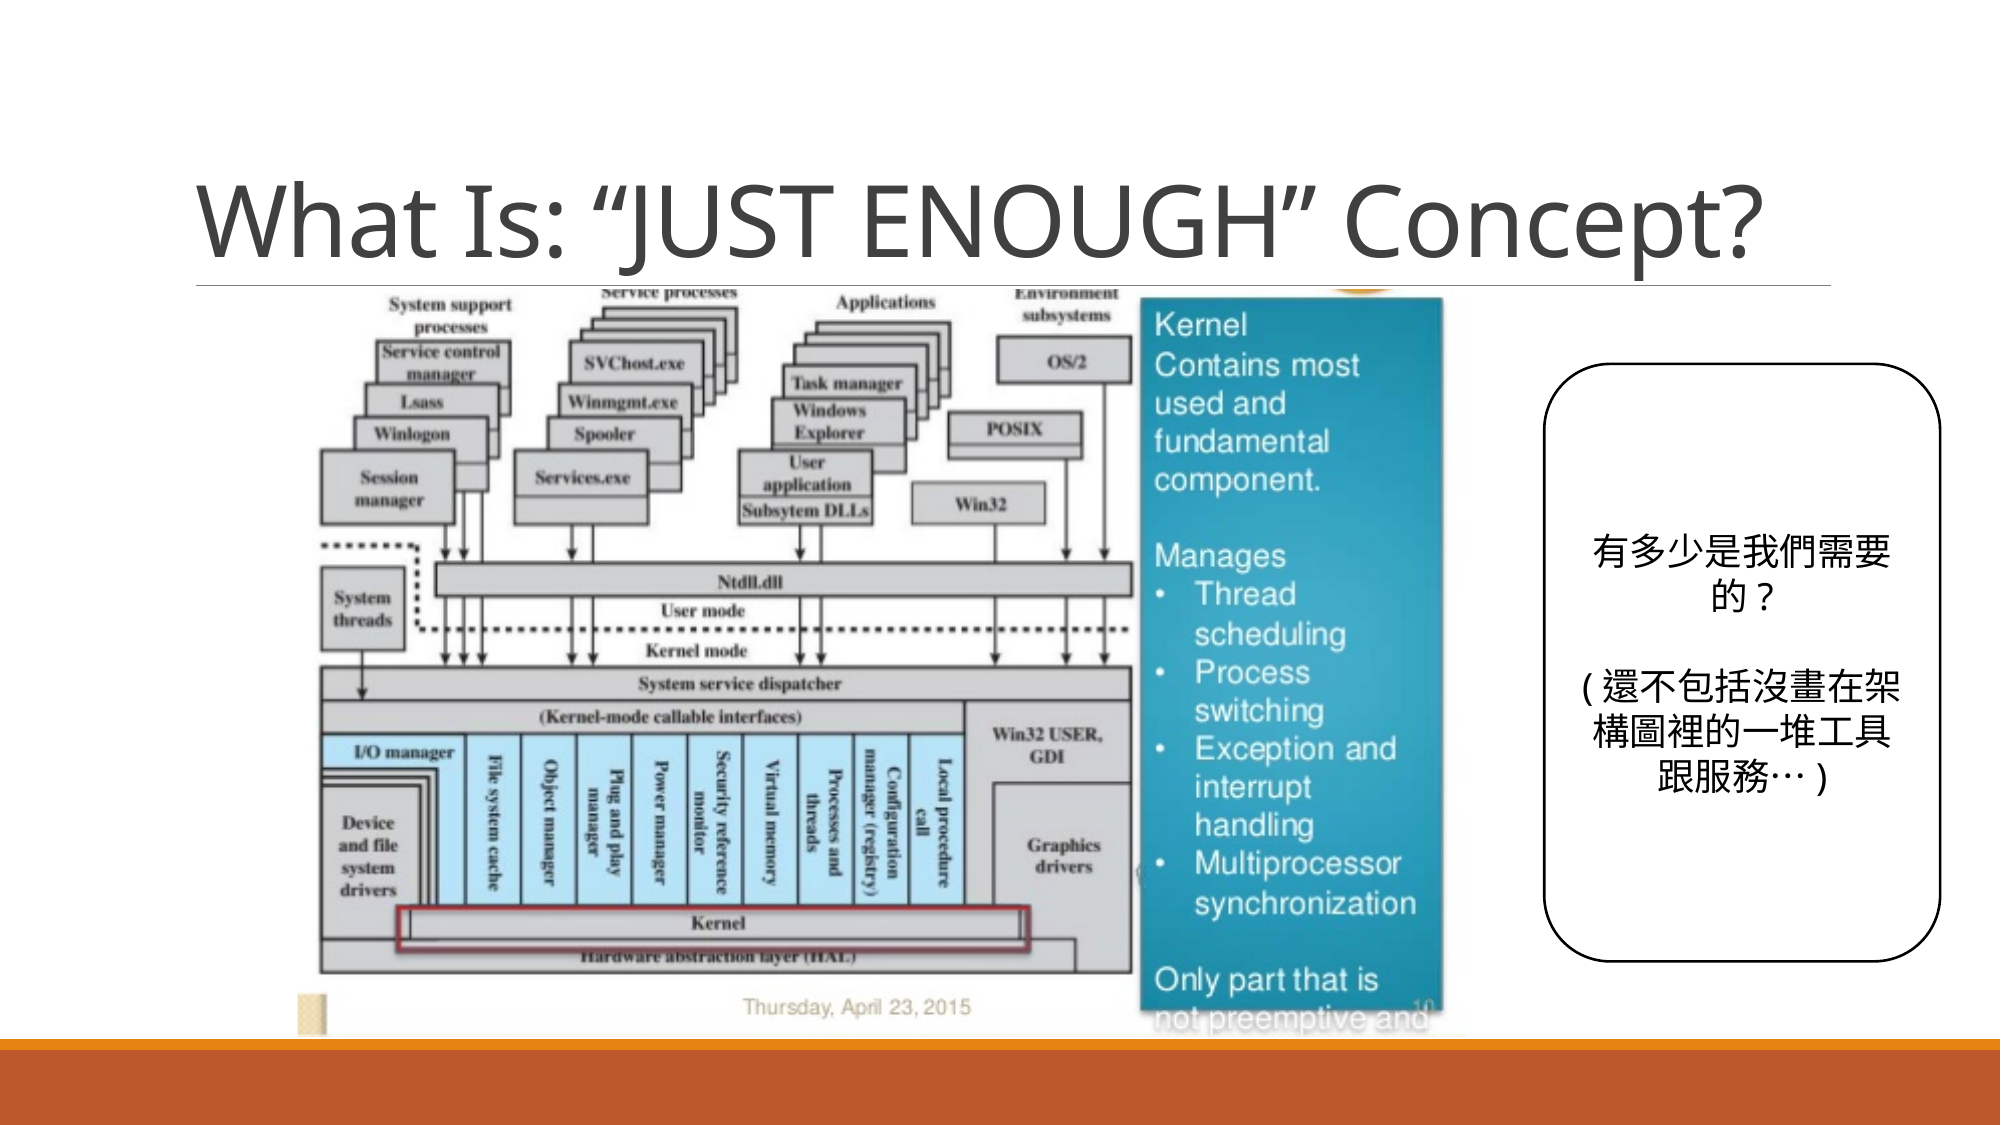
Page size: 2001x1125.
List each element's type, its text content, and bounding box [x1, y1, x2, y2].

text_box 有多少是我們需要的? (還不包括沒畫在架構圖裡的一堆工具跟服務…) [1542, 362, 1942, 963]
picture [296, 288, 1467, 1037]
title What Is: “JUST ENOUGH” Concept? [180, 47, 1830, 285]
